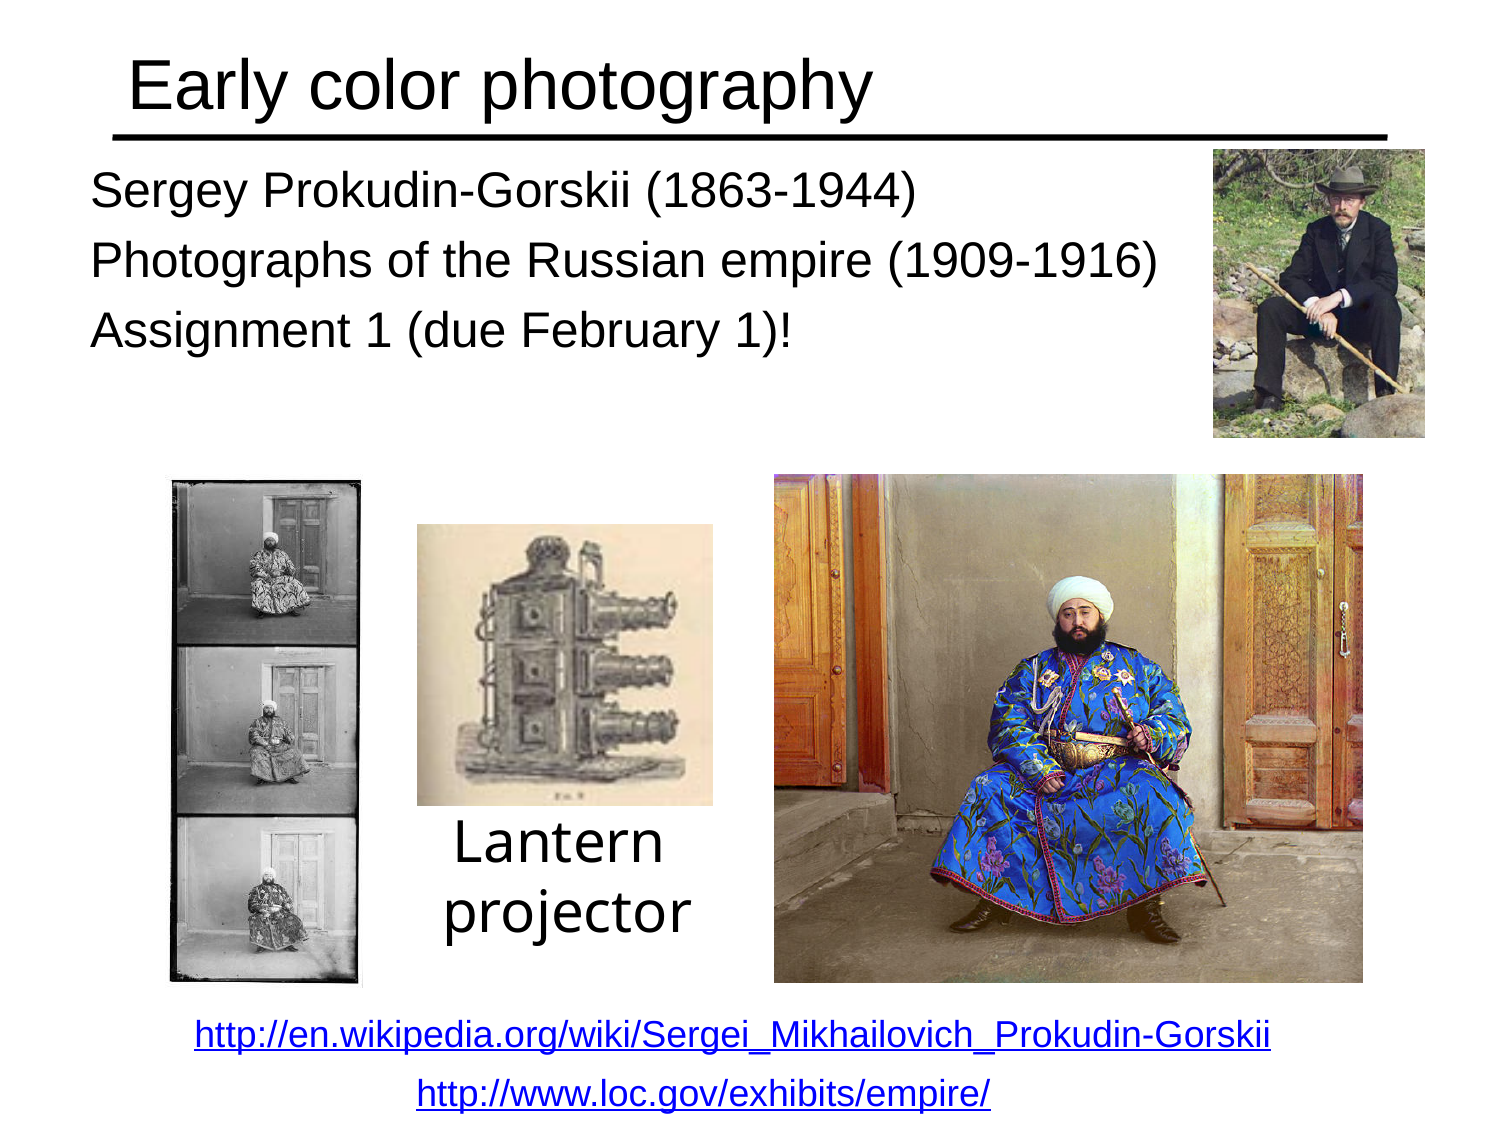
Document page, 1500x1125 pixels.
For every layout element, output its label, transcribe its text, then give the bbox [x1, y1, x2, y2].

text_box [416, 524, 713, 952]
picture [774, 474, 1363, 984]
picture [165, 474, 363, 988]
picture [1213, 149, 1426, 438]
title Early color photography [112, 12, 1388, 151]
text_box http://www.loc.gov/exhibits/empire/ [401, 1062, 1006, 1122]
text_box http://en.wikipedia.org/wiki/Sergei_Mikhailovich_Prokudin-Gorskii [179, 1002, 1286, 1062]
list Sergey Prokudin-Gorskii (1863-1944) Photographs of the Russian empire (1909-1916) Assignment 1 (due February 1)! [74, 149, 1201, 1013]
